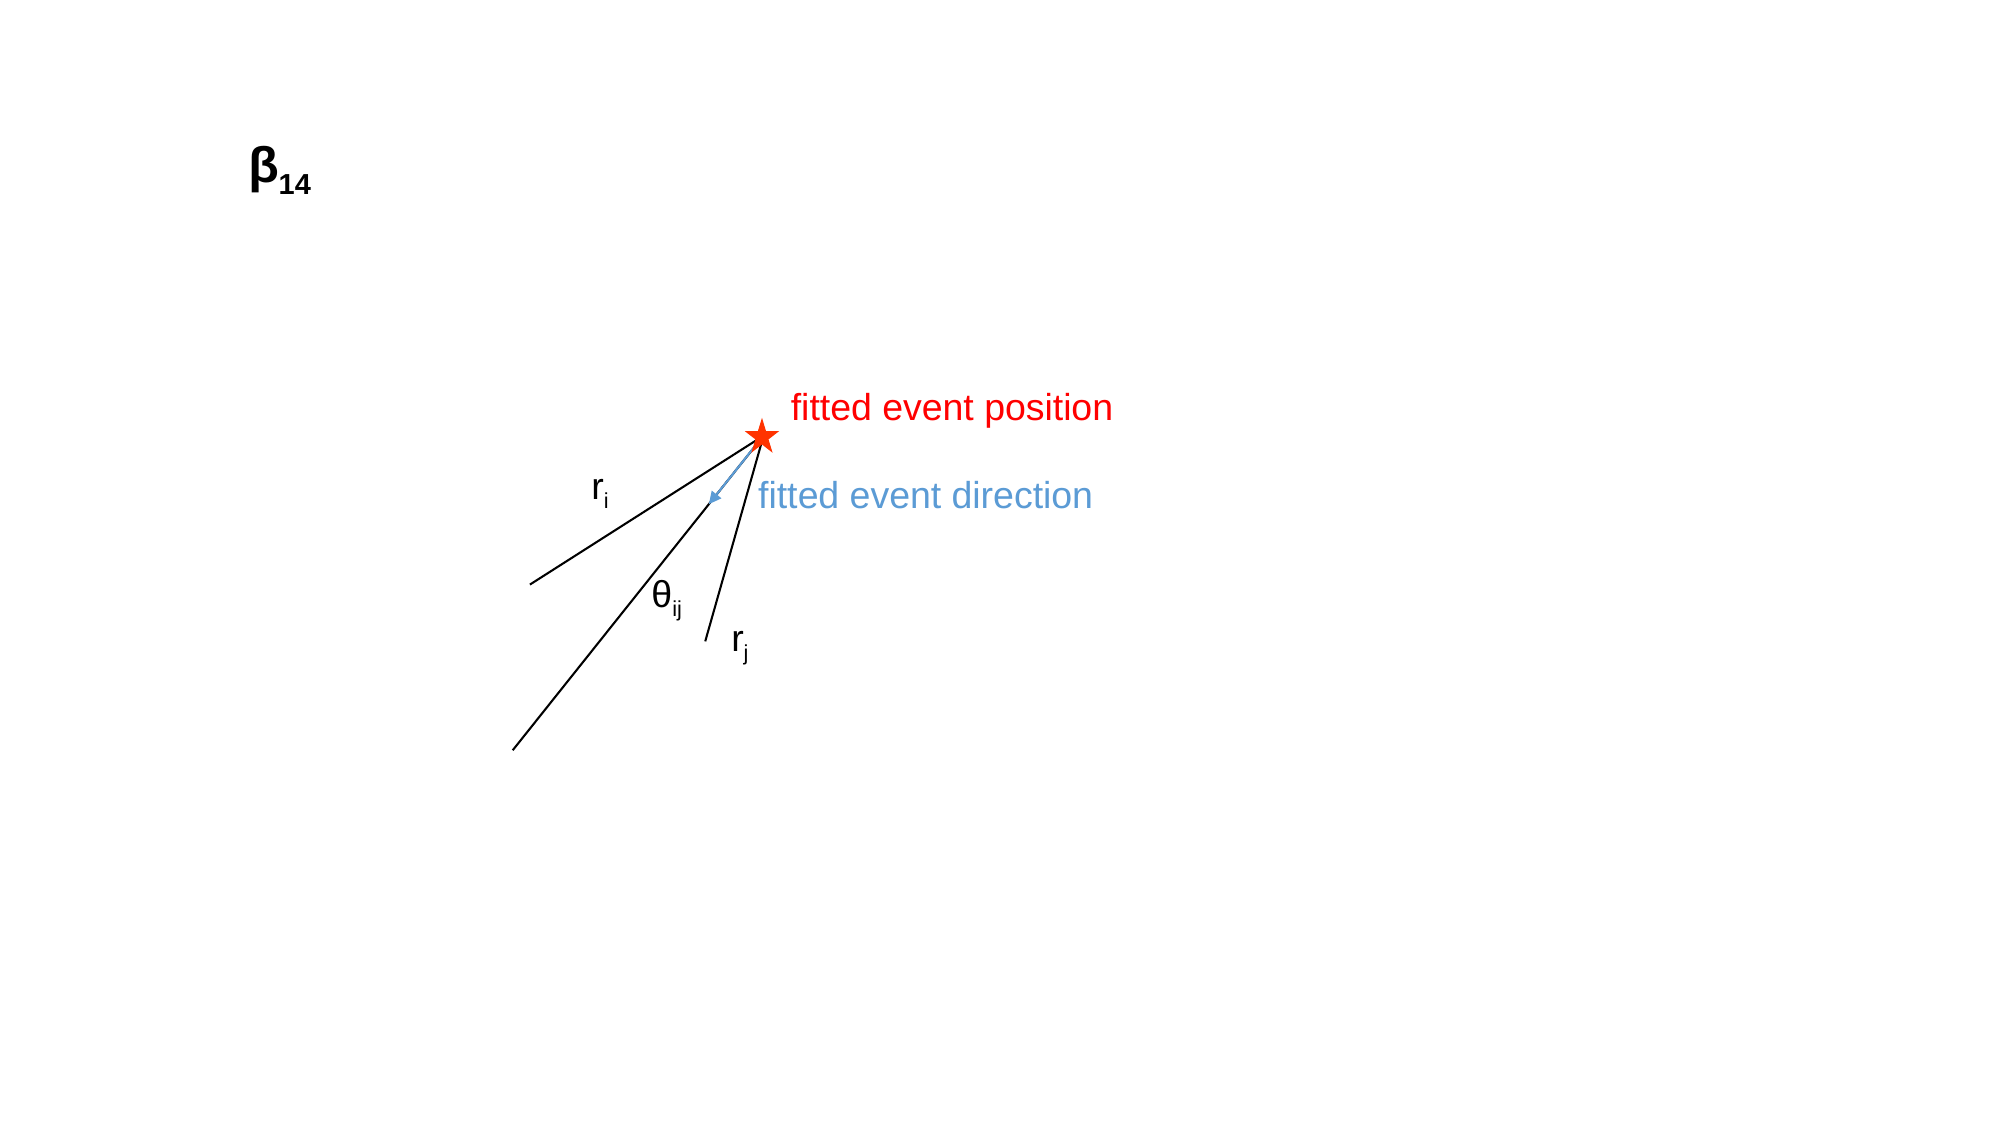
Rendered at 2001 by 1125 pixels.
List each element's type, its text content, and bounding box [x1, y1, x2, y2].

title β14 [233, 54, 1959, 273]
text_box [512, 375, 1133, 751]
